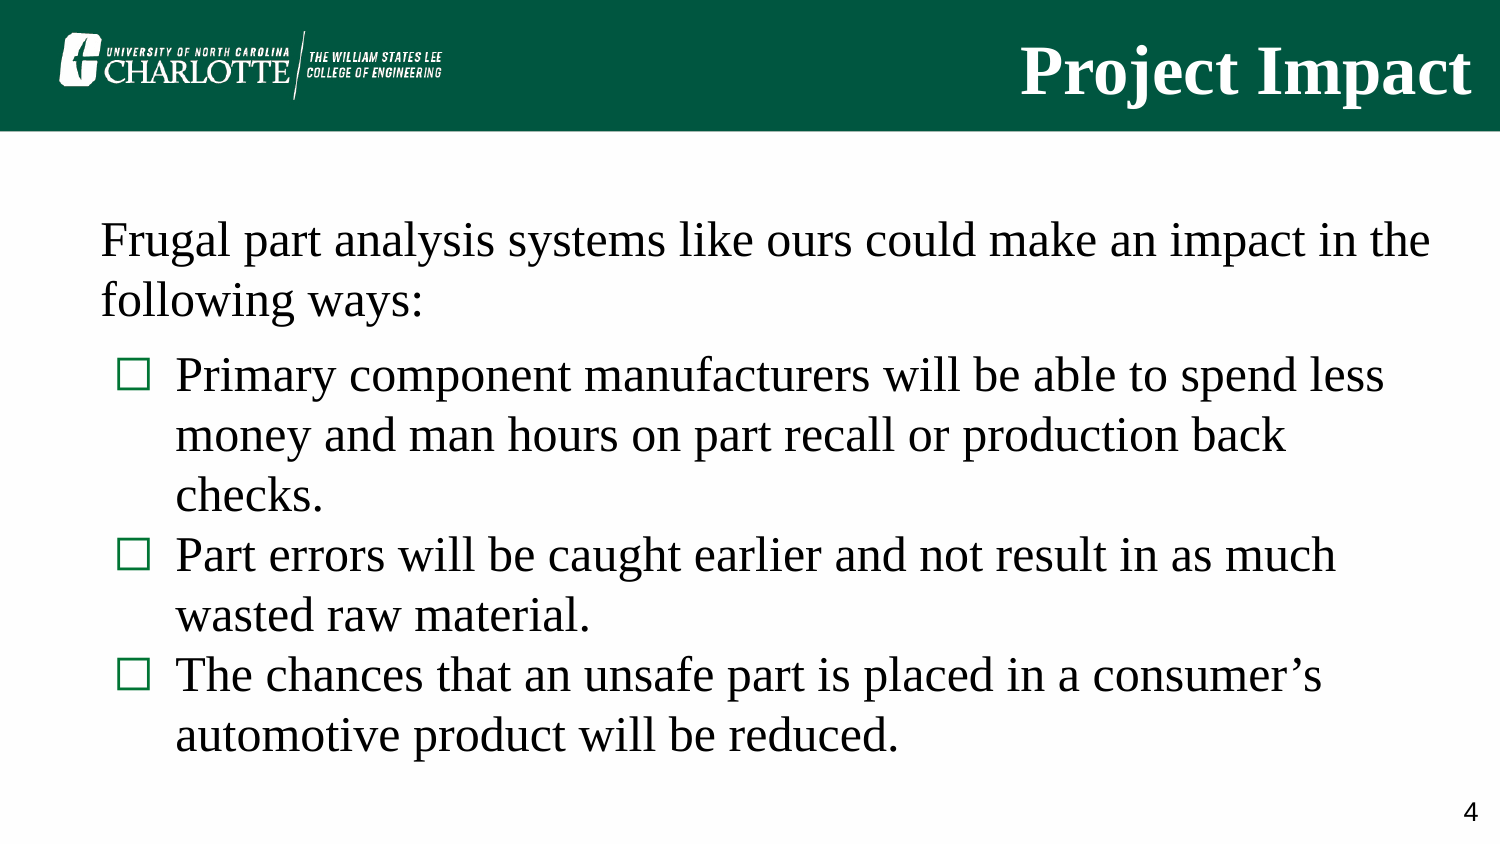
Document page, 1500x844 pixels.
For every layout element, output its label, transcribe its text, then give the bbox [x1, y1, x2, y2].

title Project Impact [0, 9, 1487, 122]
picture [0, 0, 1500, 844]
slide_number ‹#› [1403, 779, 1494, 844]
list Frugal part analysis systems like ours could make an impact in the following ways: Primary component manufacturers will be able to spend less money and man hours on part recall or production back checks. Part errors will be caught earlier and not result in as much wasted raw material. The chances that an unsafe part is placed in a consumer’s automotive product will be reduced. [86, 192, 1461, 749]
